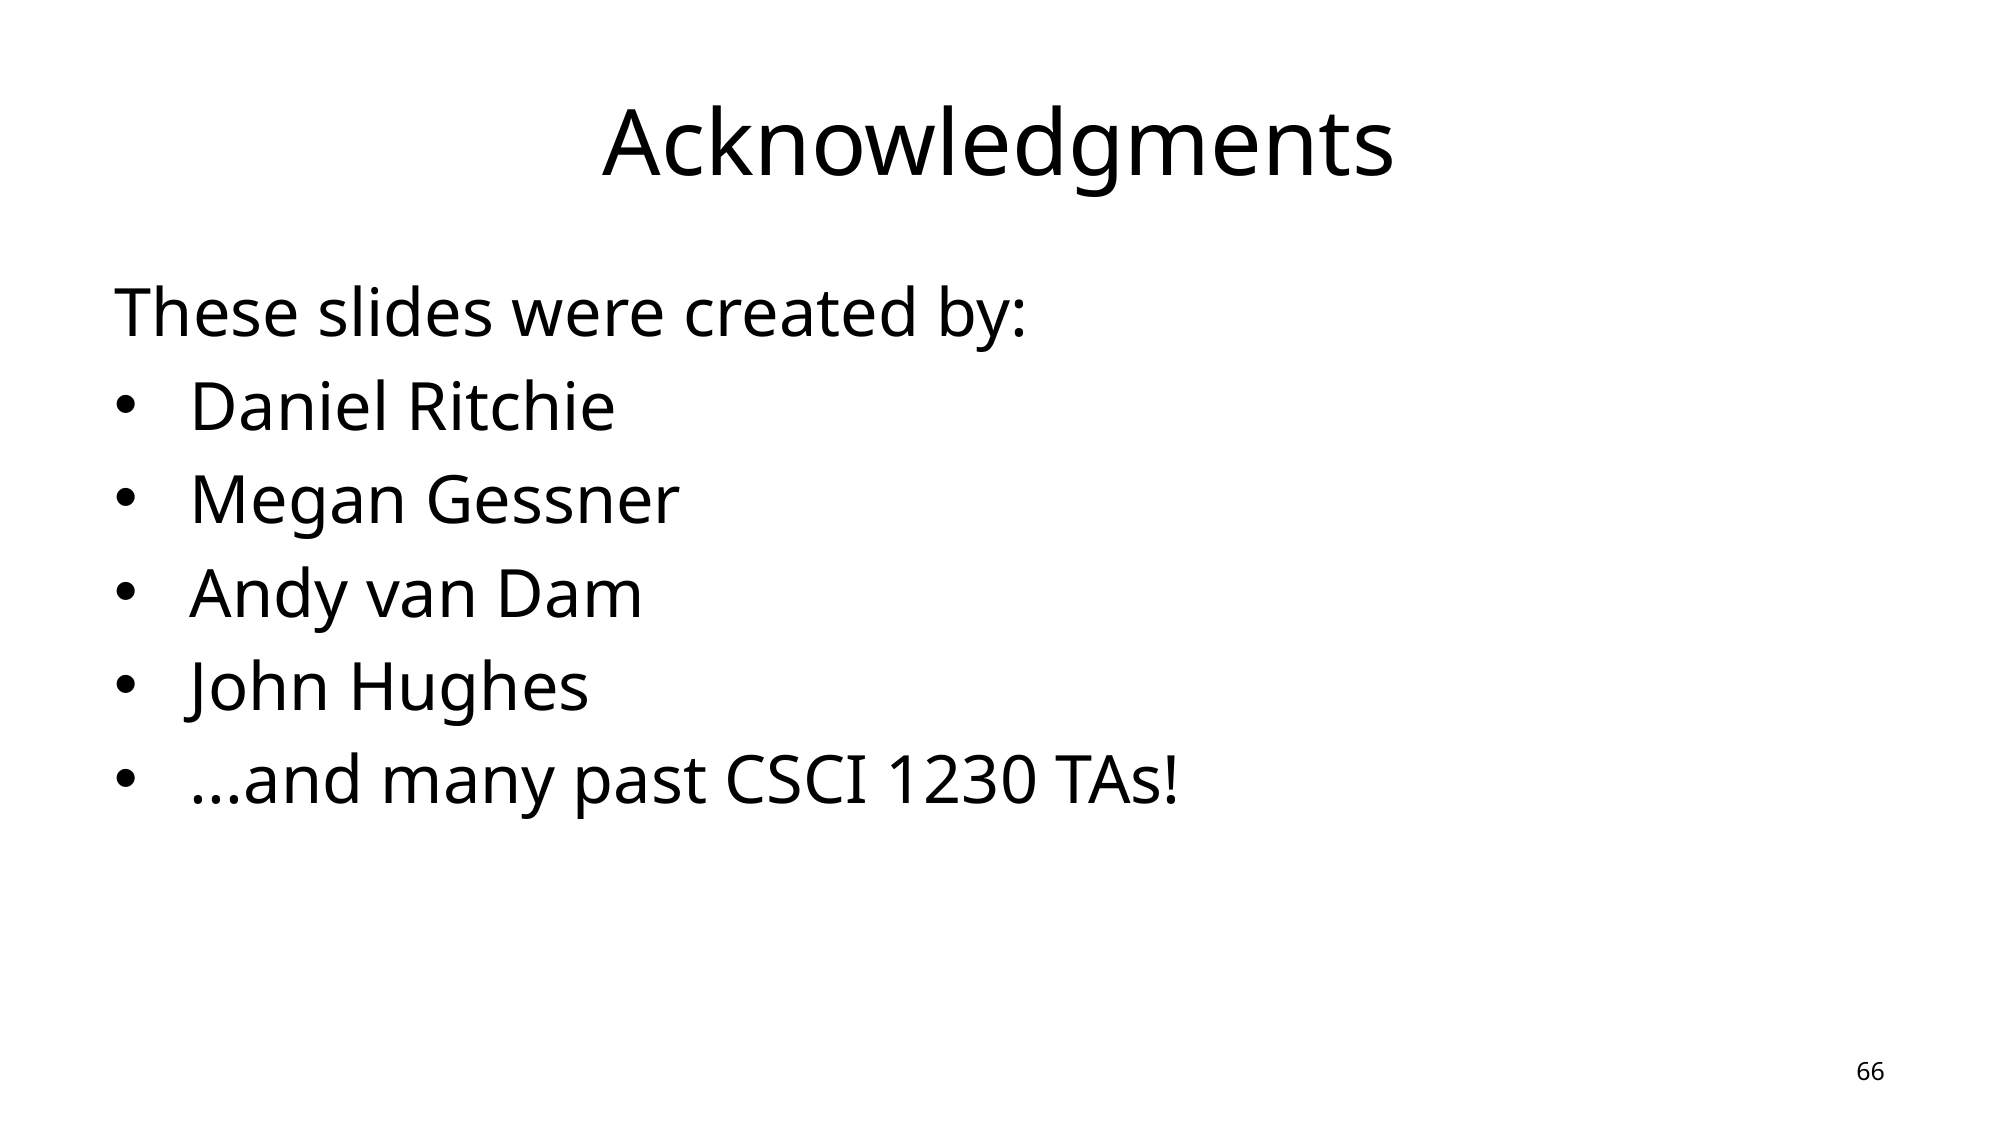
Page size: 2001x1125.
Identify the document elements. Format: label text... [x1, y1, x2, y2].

list These slides were created by: Daniel Ritchie Megan Gessner Andy van Dam John Hughes ...and many past CSCI 1230 TAs! [99, 262, 1900, 1005]
title Acknowledgments [99, 45, 1900, 233]
slide_number 65 [1433, 1042, 1900, 1103]
